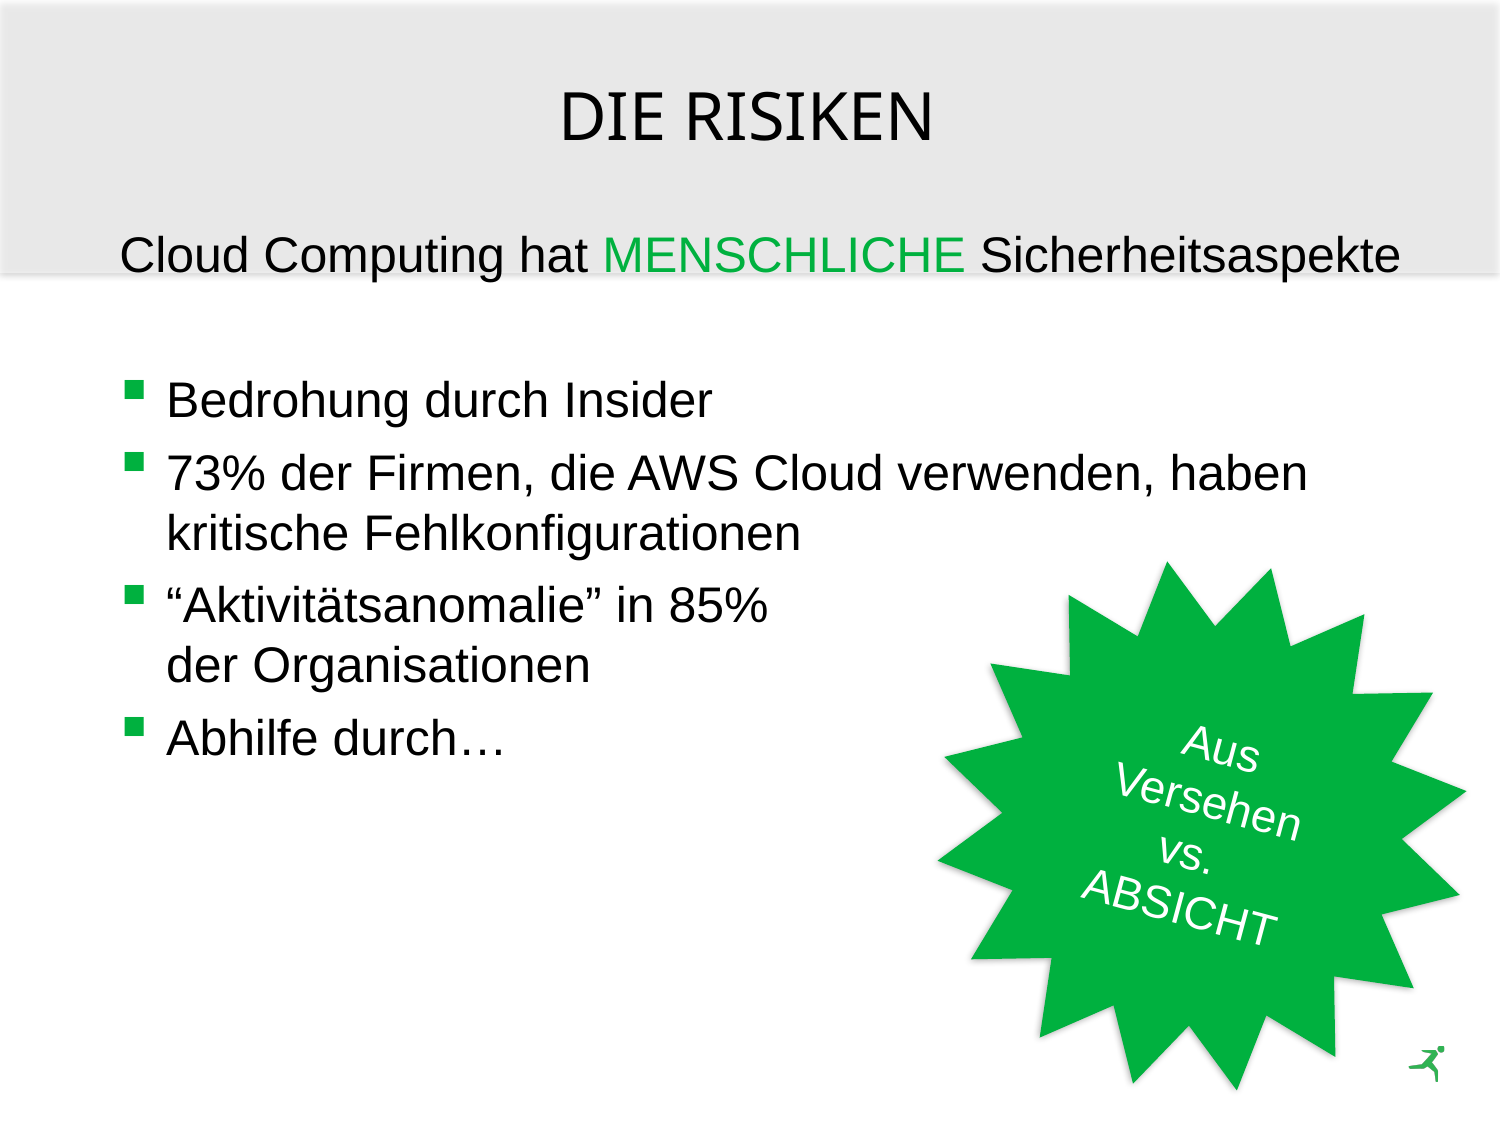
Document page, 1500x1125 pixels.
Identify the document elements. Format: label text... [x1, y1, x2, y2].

text_box [0, 0, 1500, 274]
text_box Aus Versehen vs. ABSICHT [936, 560, 1468, 1092]
text_box Cloud Computing hat MENSCHLICHE Sicherheitsaspekte Bedrohung durch Insider 73% der Firmen, die AWS Cloud verwenden, haben kritische Fehlkonfigurationen “Aktivitätsanomalie” in 85% der Organisationen Abhilfe durch… [119, 222, 1427, 889]
title Die RISIKEN [94, 89, 1402, 148]
